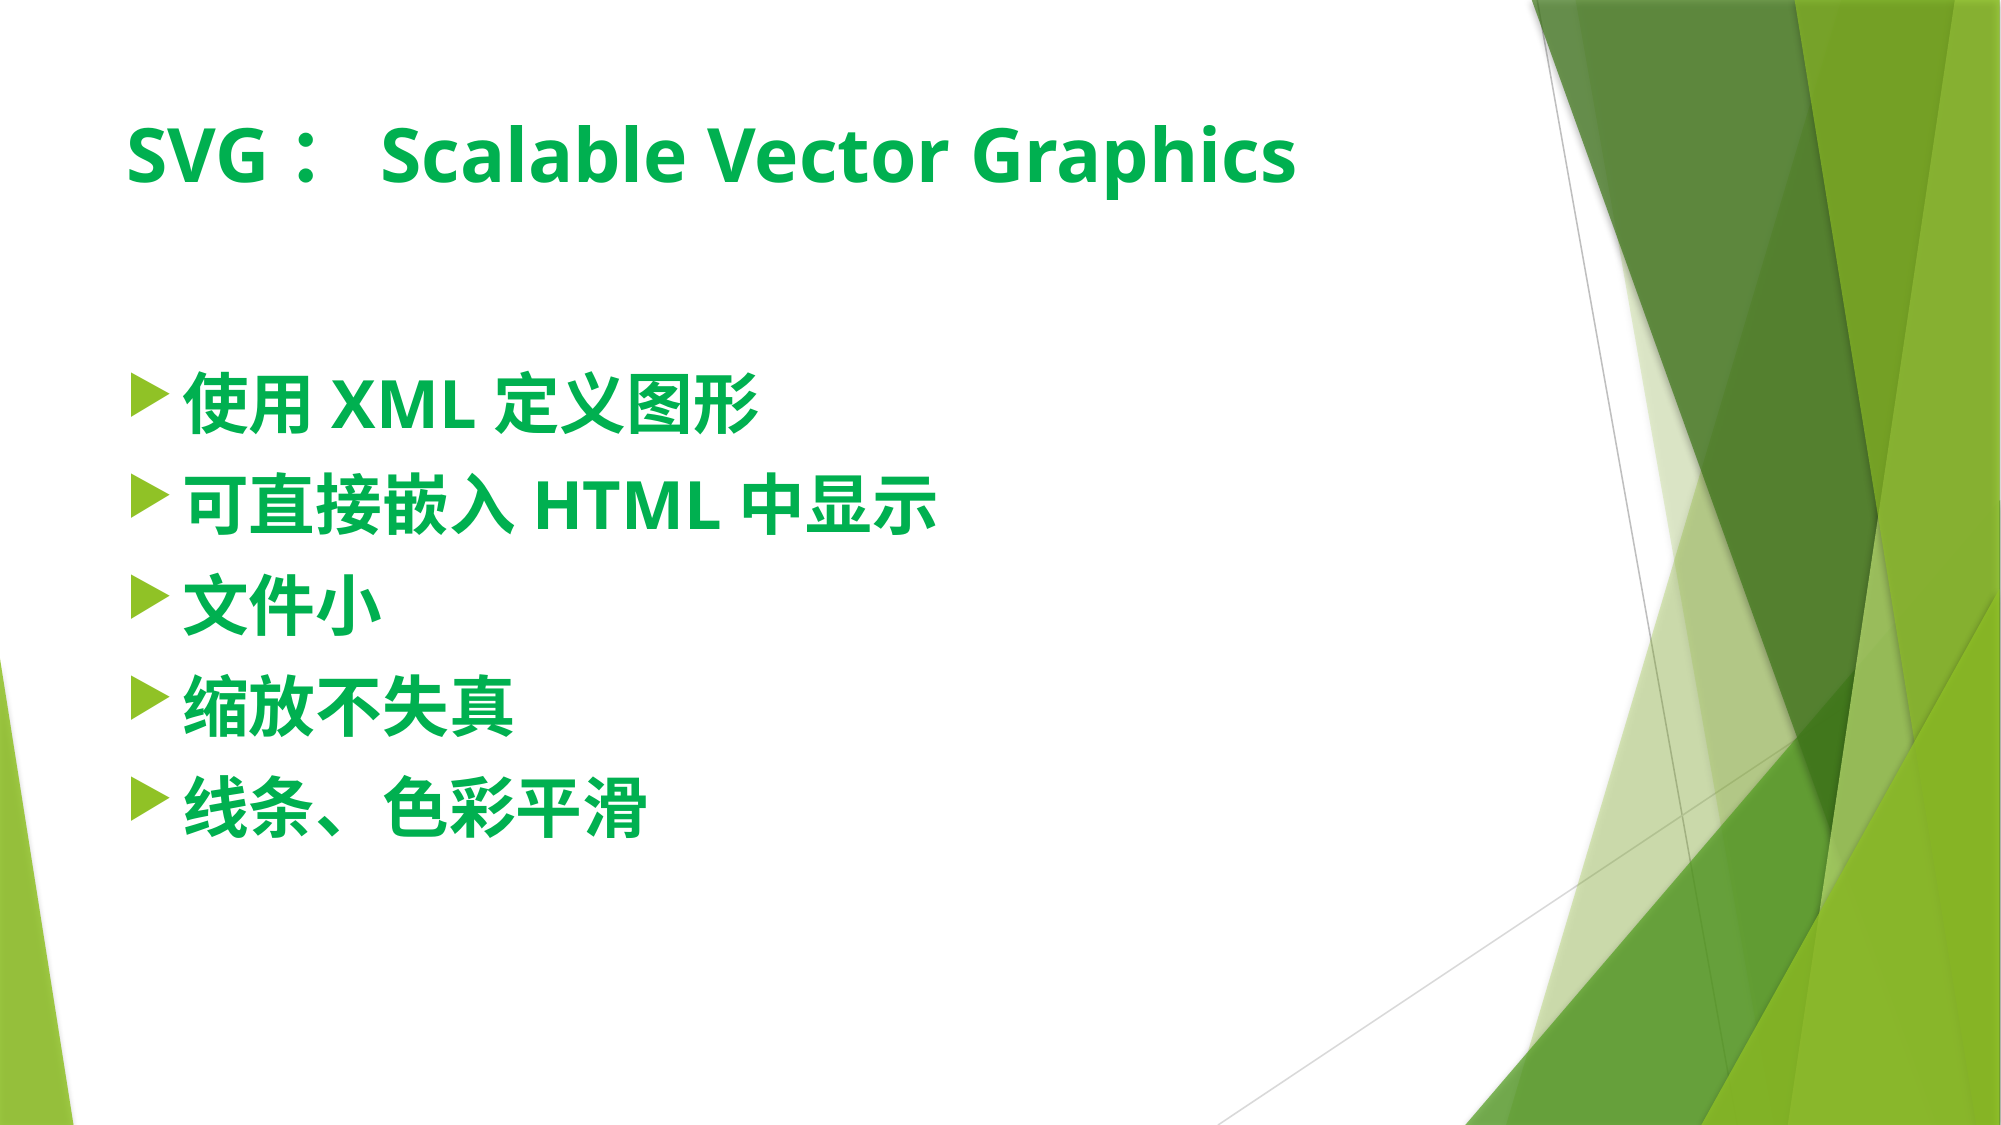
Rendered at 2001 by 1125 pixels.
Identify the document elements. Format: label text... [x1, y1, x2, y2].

list 使用XML定义图形 可直接嵌入HTML中显示 文件小 缩放不失真 线条、色彩平滑 [111, 354, 1522, 992]
title SVG：Scalable Vector Graphics [111, 99, 1522, 317]
